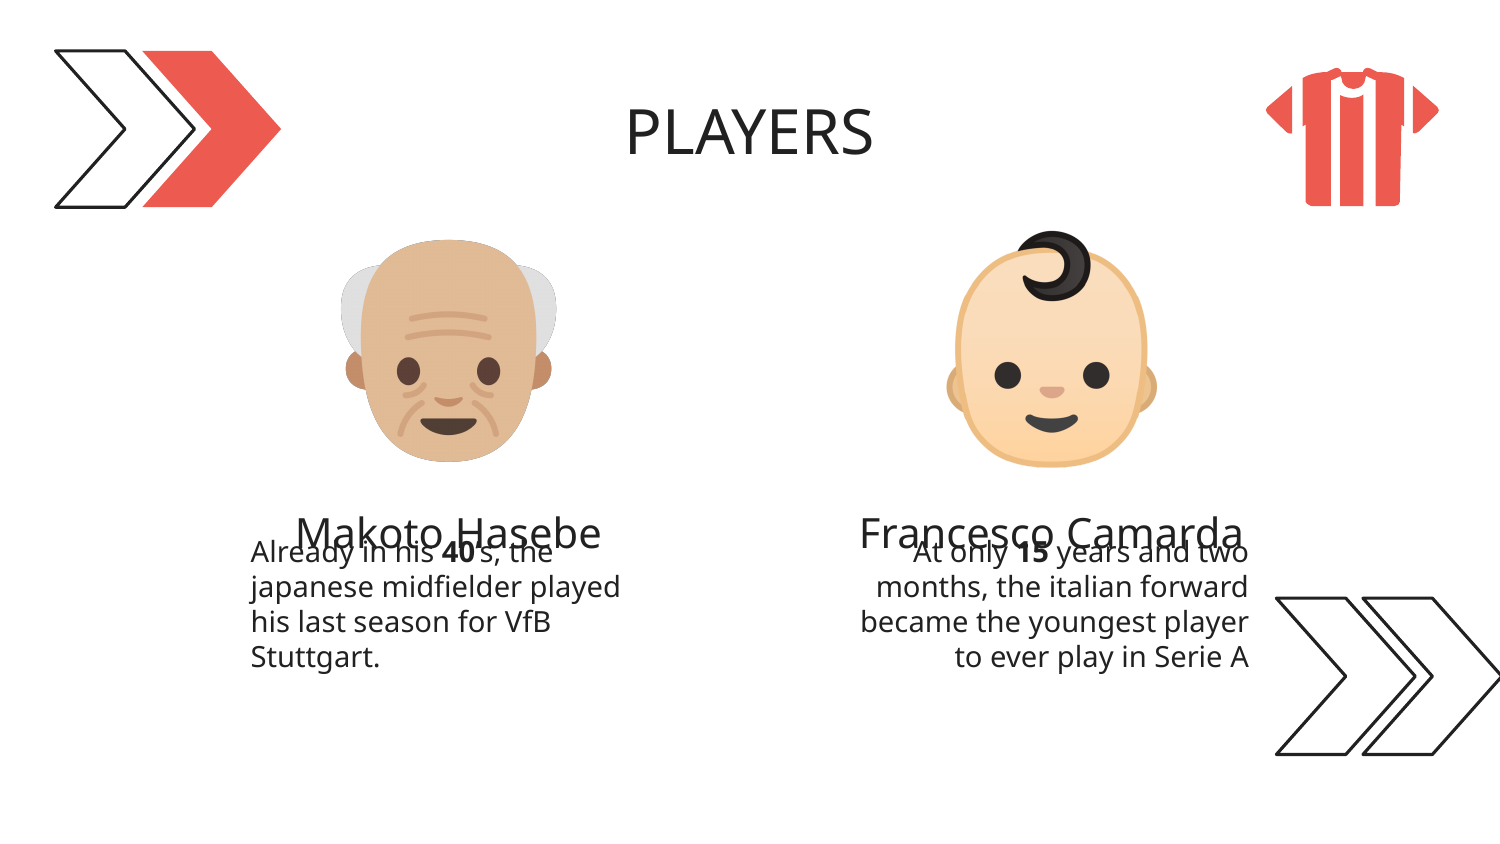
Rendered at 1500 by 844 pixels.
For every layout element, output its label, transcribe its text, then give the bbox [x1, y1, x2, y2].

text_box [1265, 67, 1440, 207]
picture [319, 215, 578, 475]
subtitle Francesco Camarda [802, 503, 1301, 560]
subtitle At only 15 years and two months, the italian forward became the youngest player to ever play in Serie A [838, 559, 1265, 648]
subtitle Already in his 40’s, the japanese midfielder played his last season for VfB Stuttgart. [235, 559, 662, 648]
subtitle Makoto Hasebe [235, 503, 662, 559]
title PLAYERS [116, 91, 1260, 167]
picture [922, 219, 1181, 479]
